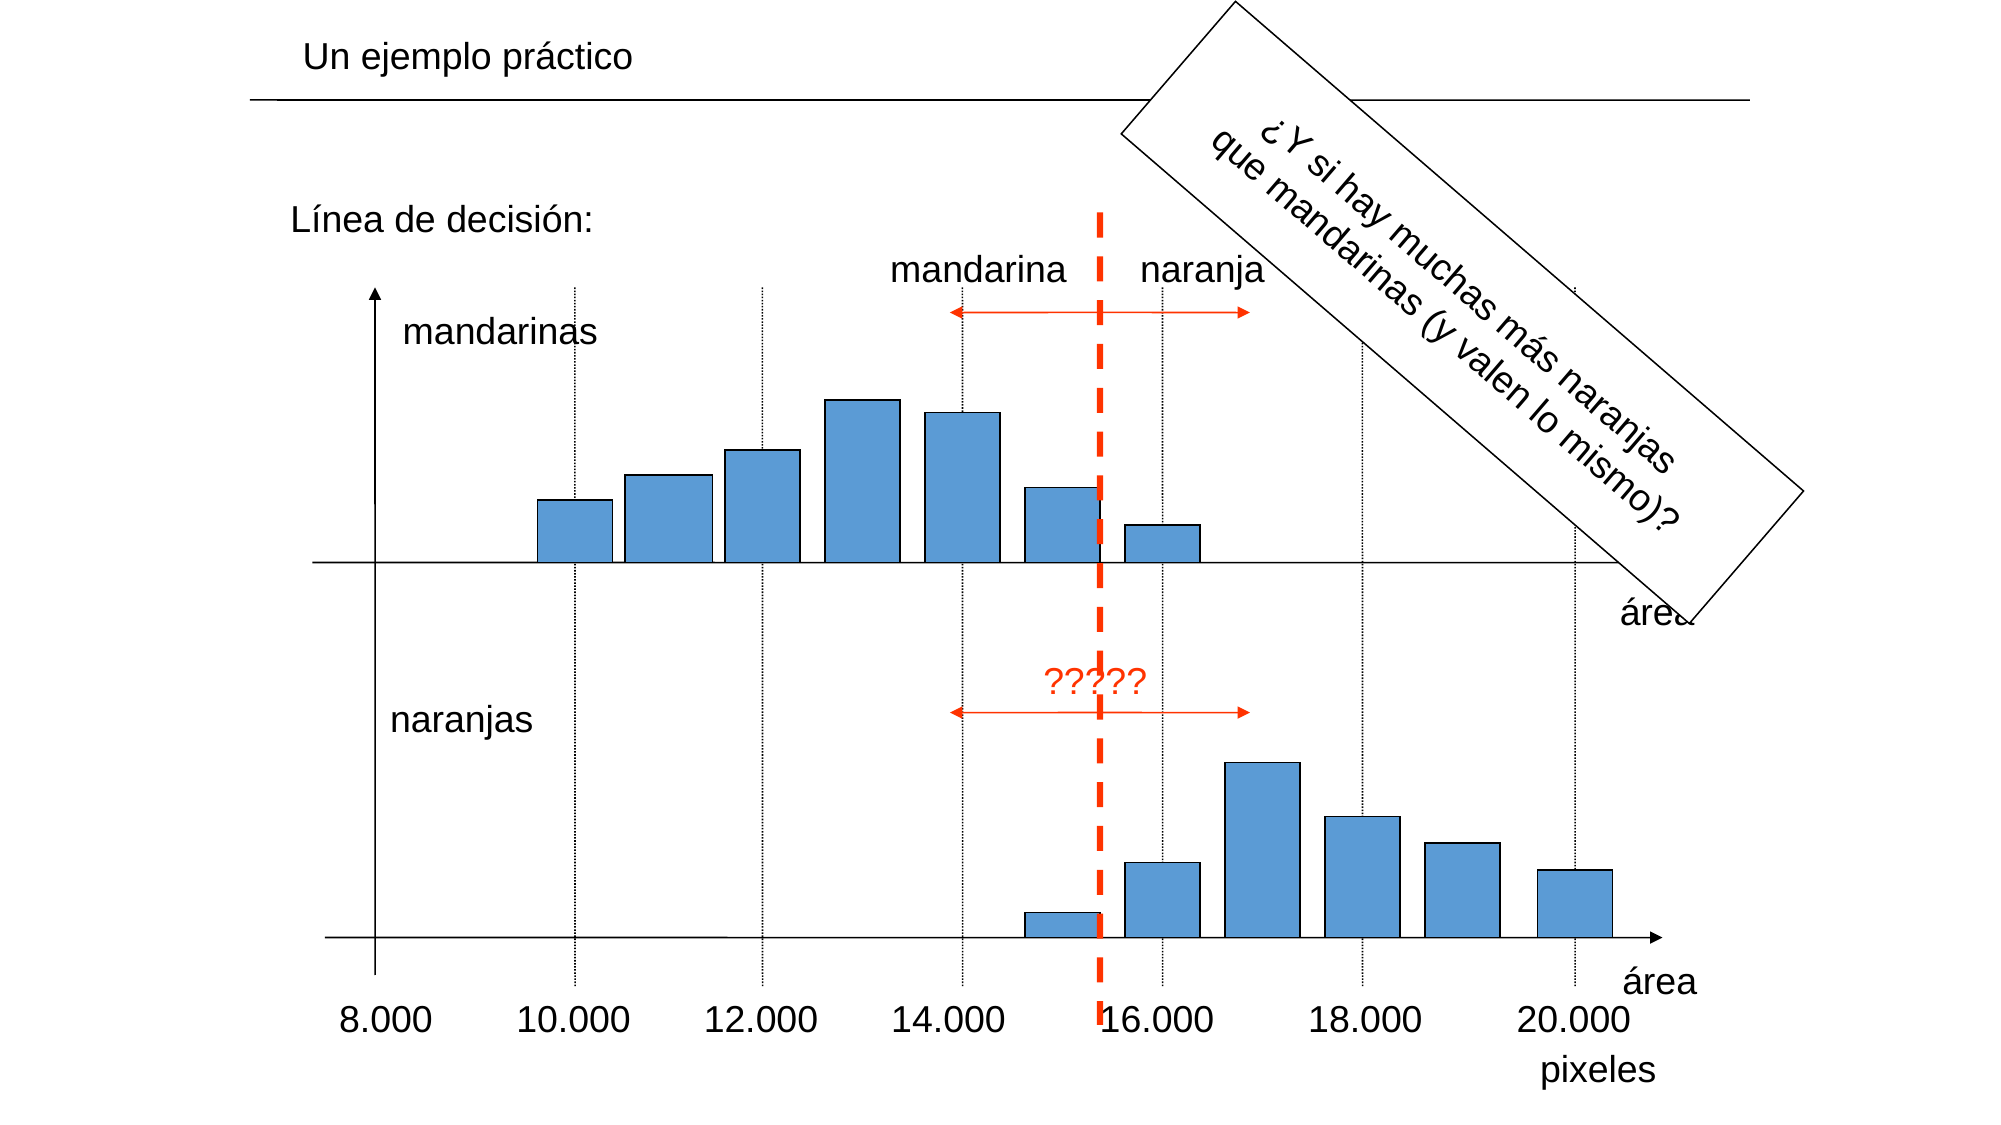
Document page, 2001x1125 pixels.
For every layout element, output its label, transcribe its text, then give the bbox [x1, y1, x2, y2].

text_box [537, 499, 613, 563]
text_box Un ejemplo práctico [288, 24, 649, 85]
text_box naranjas [375, 687, 549, 748]
text_box [1024, 487, 1100, 563]
text_box ????? [1028, 649, 1163, 710]
text_box [1024, 912, 1100, 938]
text_box [1124, 862, 1200, 938]
text_box mandarinas [387, 299, 613, 360]
text_box 8.000 10.000 12.000 14.000 16.000 18.000 20.000 [324, 987, 1648, 1048]
text_box [824, 399, 900, 563]
text_box [724, 450, 800, 563]
text_box [949, 706, 1100, 719]
text_box [924, 412, 1000, 563]
text_box mandarina [875, 237, 1082, 298]
text_box [1324, 816, 1400, 938]
text_box Línea de decisión: [275, 187, 609, 338]
text_box ¿Y si hay muchas más naranjas que mandarinas (y valen lo mismo)? [1121, 1, 1804, 624]
text_box [1613, 931, 1663, 944]
text_box naranja [1125, 237, 1280, 298]
text_box [1124, 525, 1200, 563]
text_box [949, 306, 1100, 319]
text_box pixeles [1525, 1037, 1672, 1098]
text_box área [1607, 949, 1713, 1010]
text_box [1100, 706, 1250, 719]
text_box [1100, 306, 1250, 319]
text_box [1224, 762, 1300, 938]
text_box [624, 474, 713, 563]
text_box área [1605, 580, 1710, 641]
text_box [368, 287, 382, 562]
text_box [1424, 843, 1500, 938]
text_box [1537, 870, 1613, 938]
